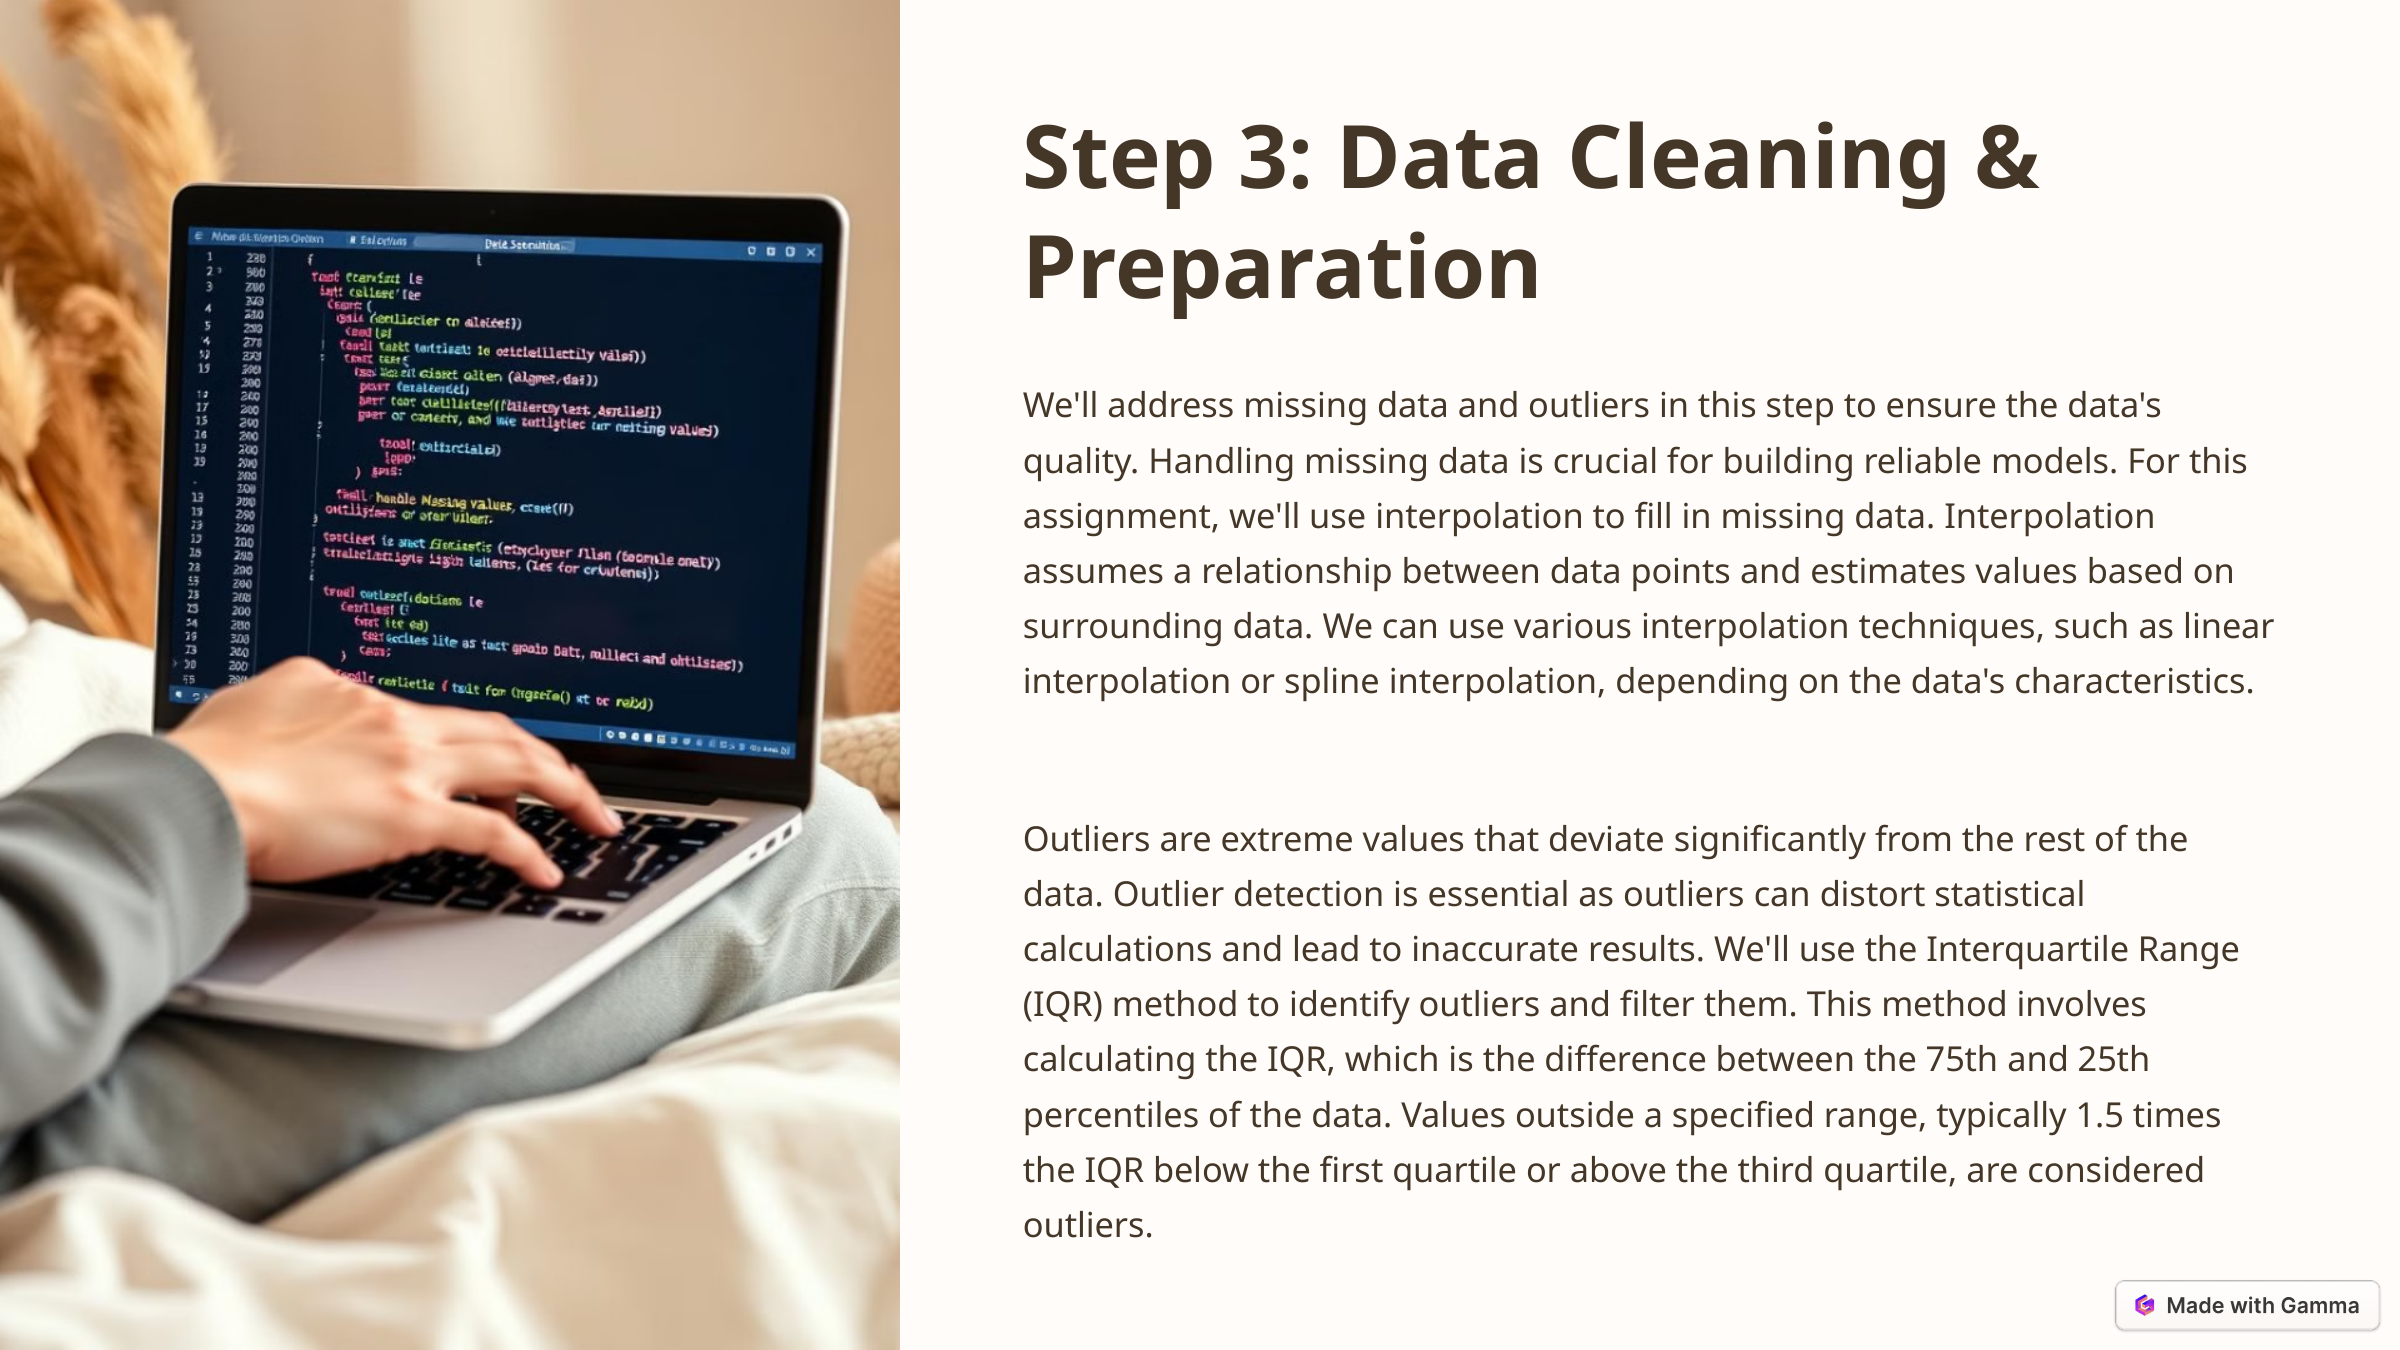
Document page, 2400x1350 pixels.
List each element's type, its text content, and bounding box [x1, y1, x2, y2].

picture [2106, 1271, 2389, 1339]
text_box Step 3: Data Cleaning & Preparation [1022, 97, 2277, 317]
picture [0, 0, 900, 1350]
text_box Outliers are extreme values that deviate significantly from the rest of the data. Outlier detection is essential as outliers can distort statistical calculations and lead to inaccurate results. We'll use the Interquartile Range (IQR) method to identify outliers and filter them. This method involves calculating the IQR, which is the difference between the 75th and 25th percentiles of the data. Values outside a specified range, typically 1.5 times the IQR below the first quartile or above the third quartile, are considered outliers. [1022, 802, 2277, 1253]
text_box We'll address missing data and outliers in this step to ensure the data's quality. Handling missing data is crucial for building reliable models. For this assignment, we'll use interpolation to fill in missing data. Interpolation assumes a relationship between data points and estimates values based on surrounding data. We can use various interpolation techniques, such as linear interpolation or spline interpolation, depending on the data's characteristics. [1022, 369, 2277, 764]
